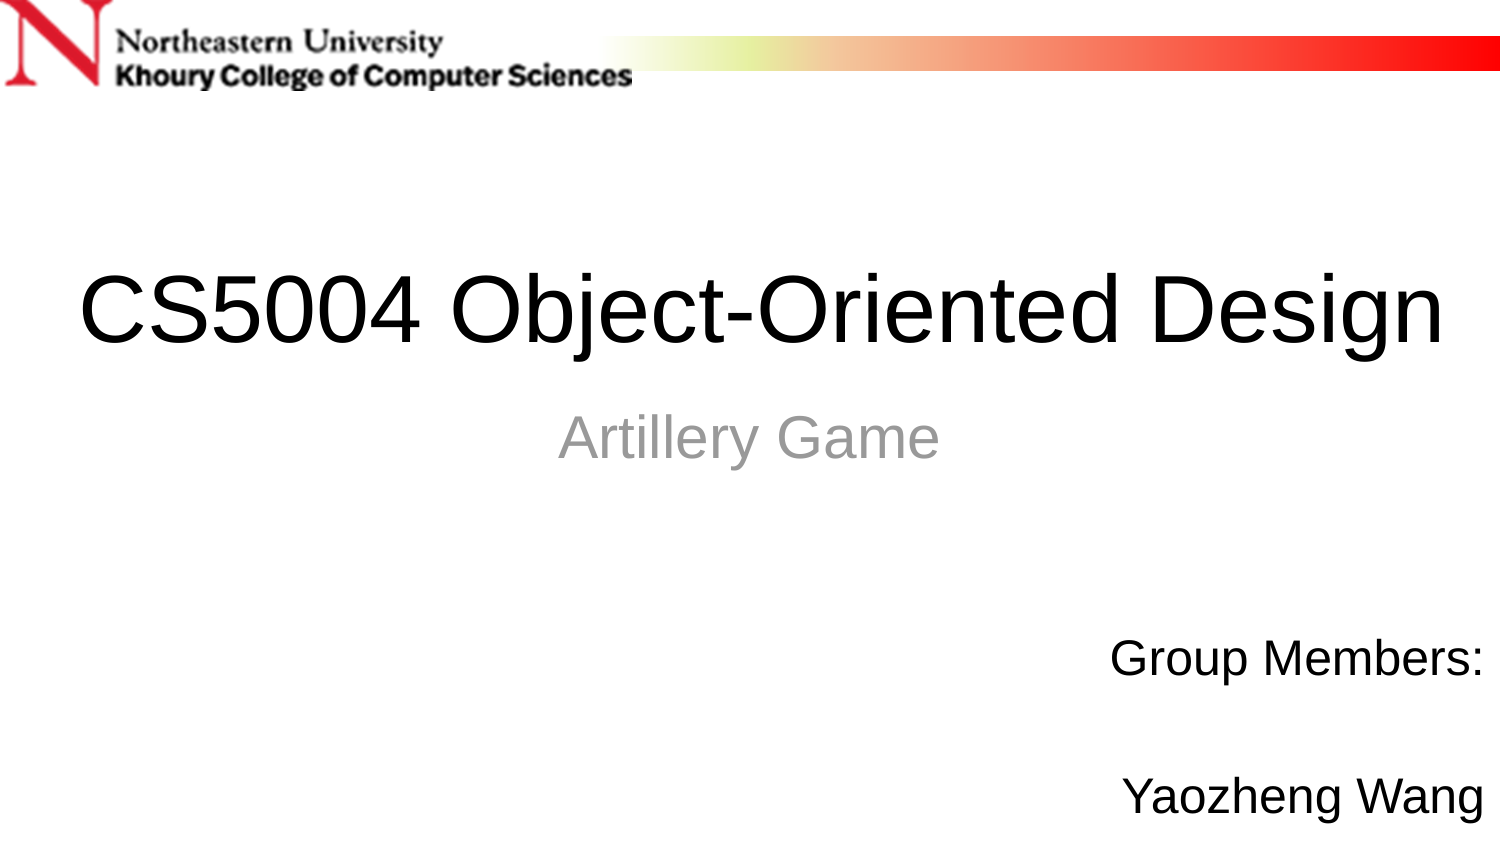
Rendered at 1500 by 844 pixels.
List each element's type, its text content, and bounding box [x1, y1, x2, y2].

subtitle Artillery Game [51, 396, 1449, 497]
picture [0, 0, 1500, 91]
text_box Group Members: Yaozheng Wang Guang Hu [749, 601, 1500, 844]
title CS5004 Object-Oriented Design [51, 154, 1474, 491]
